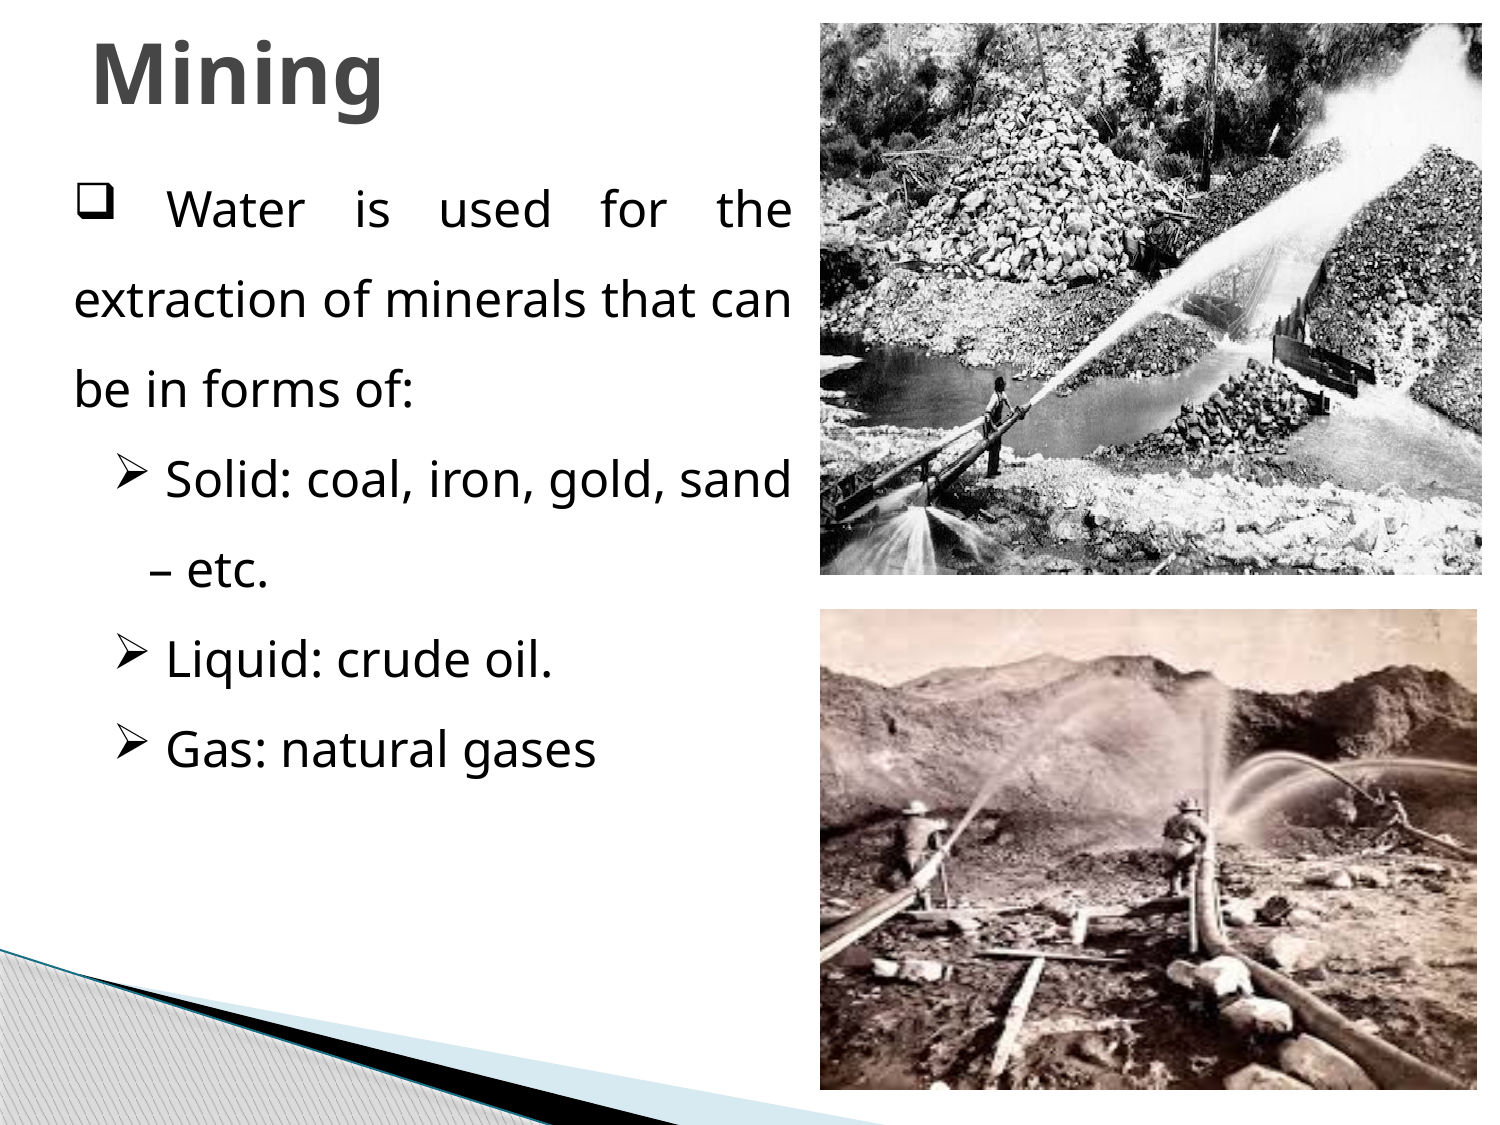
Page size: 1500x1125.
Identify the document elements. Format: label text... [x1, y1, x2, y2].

picture [820, 23, 1483, 575]
title Mining [75, 11, 715, 129]
text_box Water is used for the extraction of minerals that can be in forms of: Solid: coal, iron, gold, sand – etc. Liquid: crude oil. Gas: natural gases [58, 140, 809, 786]
picture [820, 609, 1477, 1091]
